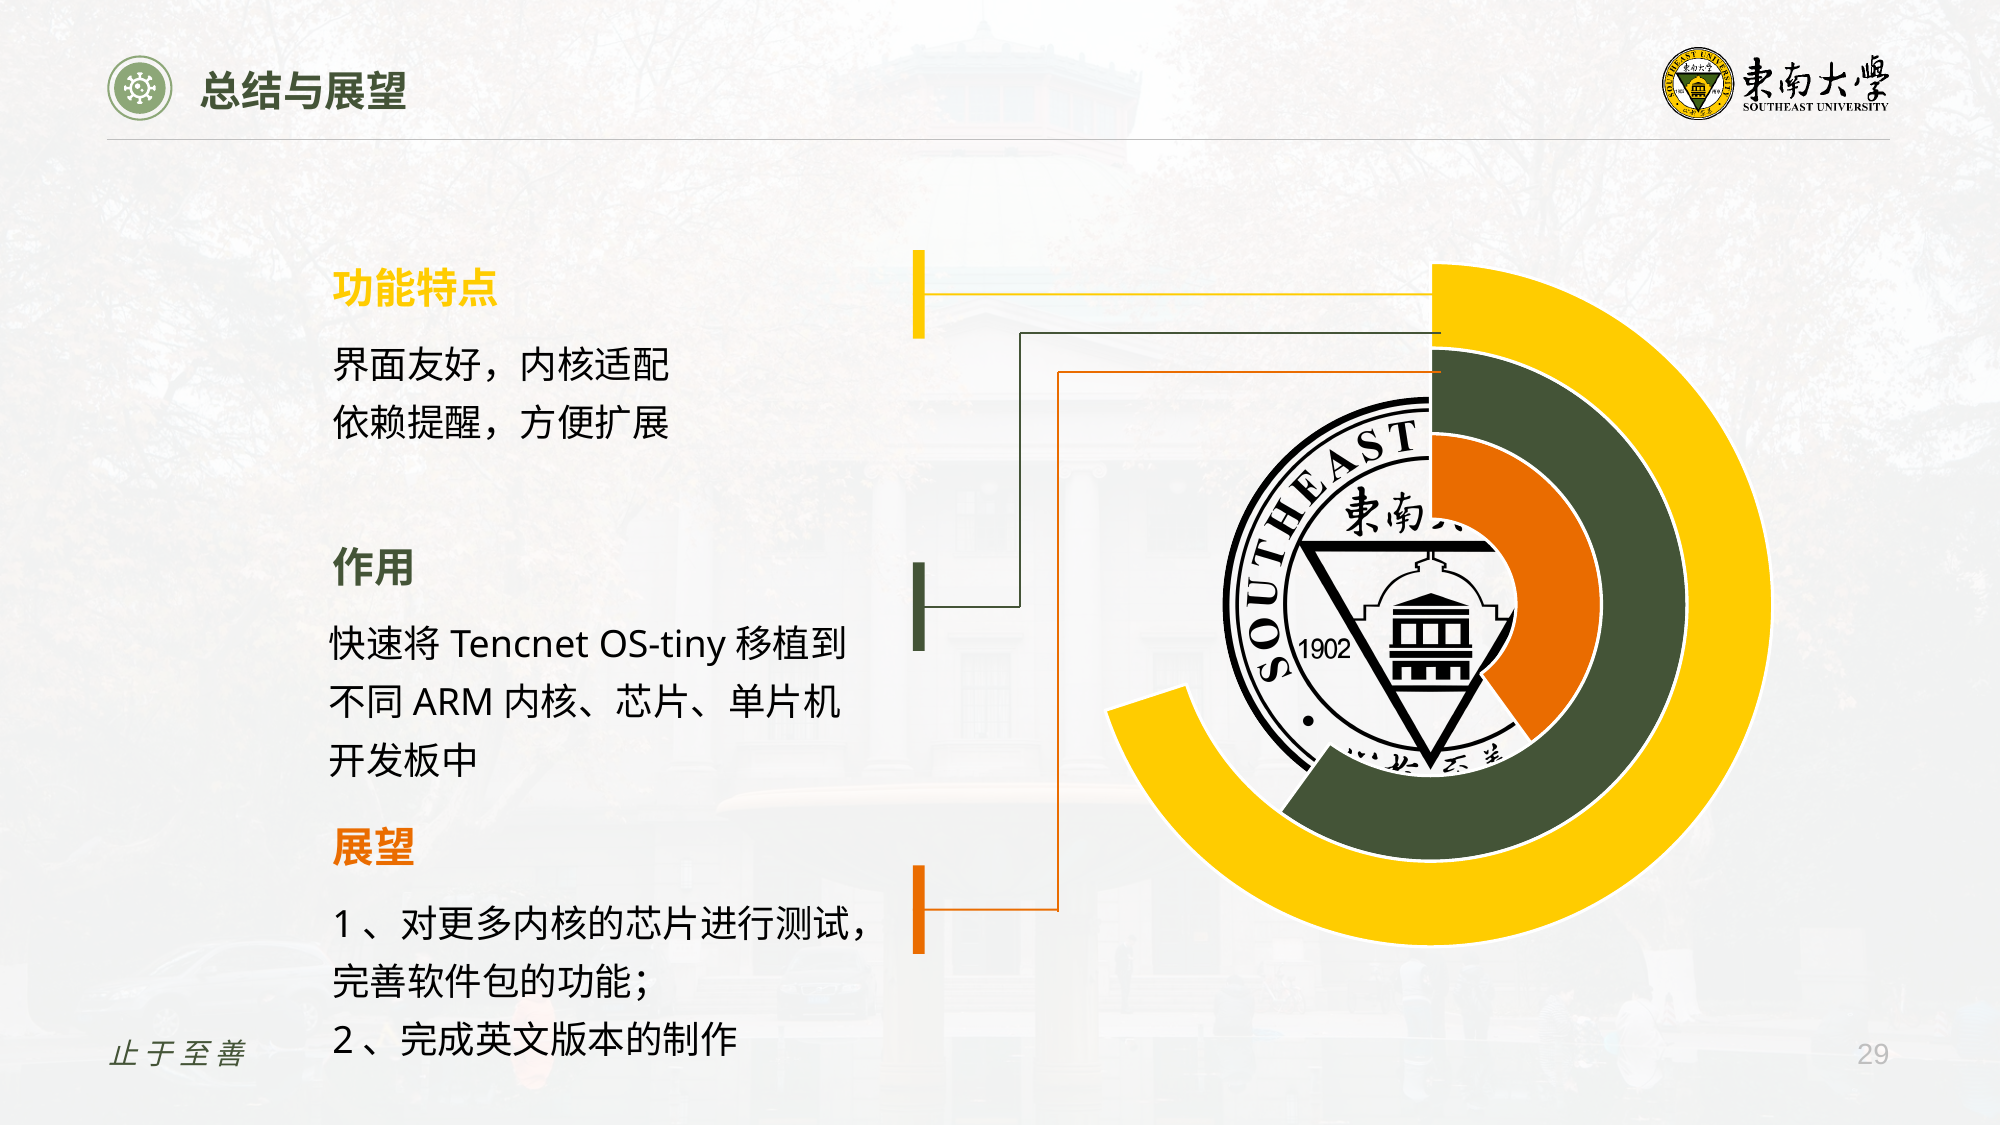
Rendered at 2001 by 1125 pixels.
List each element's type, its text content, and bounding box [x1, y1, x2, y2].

text_box 1、对更多内核的芯片进行测试，完善软件包的功能； 2、完成英文版本的制作 [332, 878, 855, 1069]
list 总结与展望 [199, 56, 1663, 123]
chart [895, 248, 1966, 962]
picture [1662, 47, 1889, 120]
text_box 展望 [332, 813, 718, 878]
slide_number 29 [1439, 1022, 1890, 1083]
text_box 界面友好，内核适配 依赖提醒，方便扩展 [332, 320, 855, 452]
slide_number 止于至善 [108, 1022, 657, 1083]
text_box 作用 [332, 533, 718, 599]
text_box 功能特点 [332, 254, 718, 320]
text_box 快速将Tencnet OS-tiny移植到不同ARM内核、芯片、单片机开发板中 [328, 599, 851, 790]
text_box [912, 250, 1449, 339]
